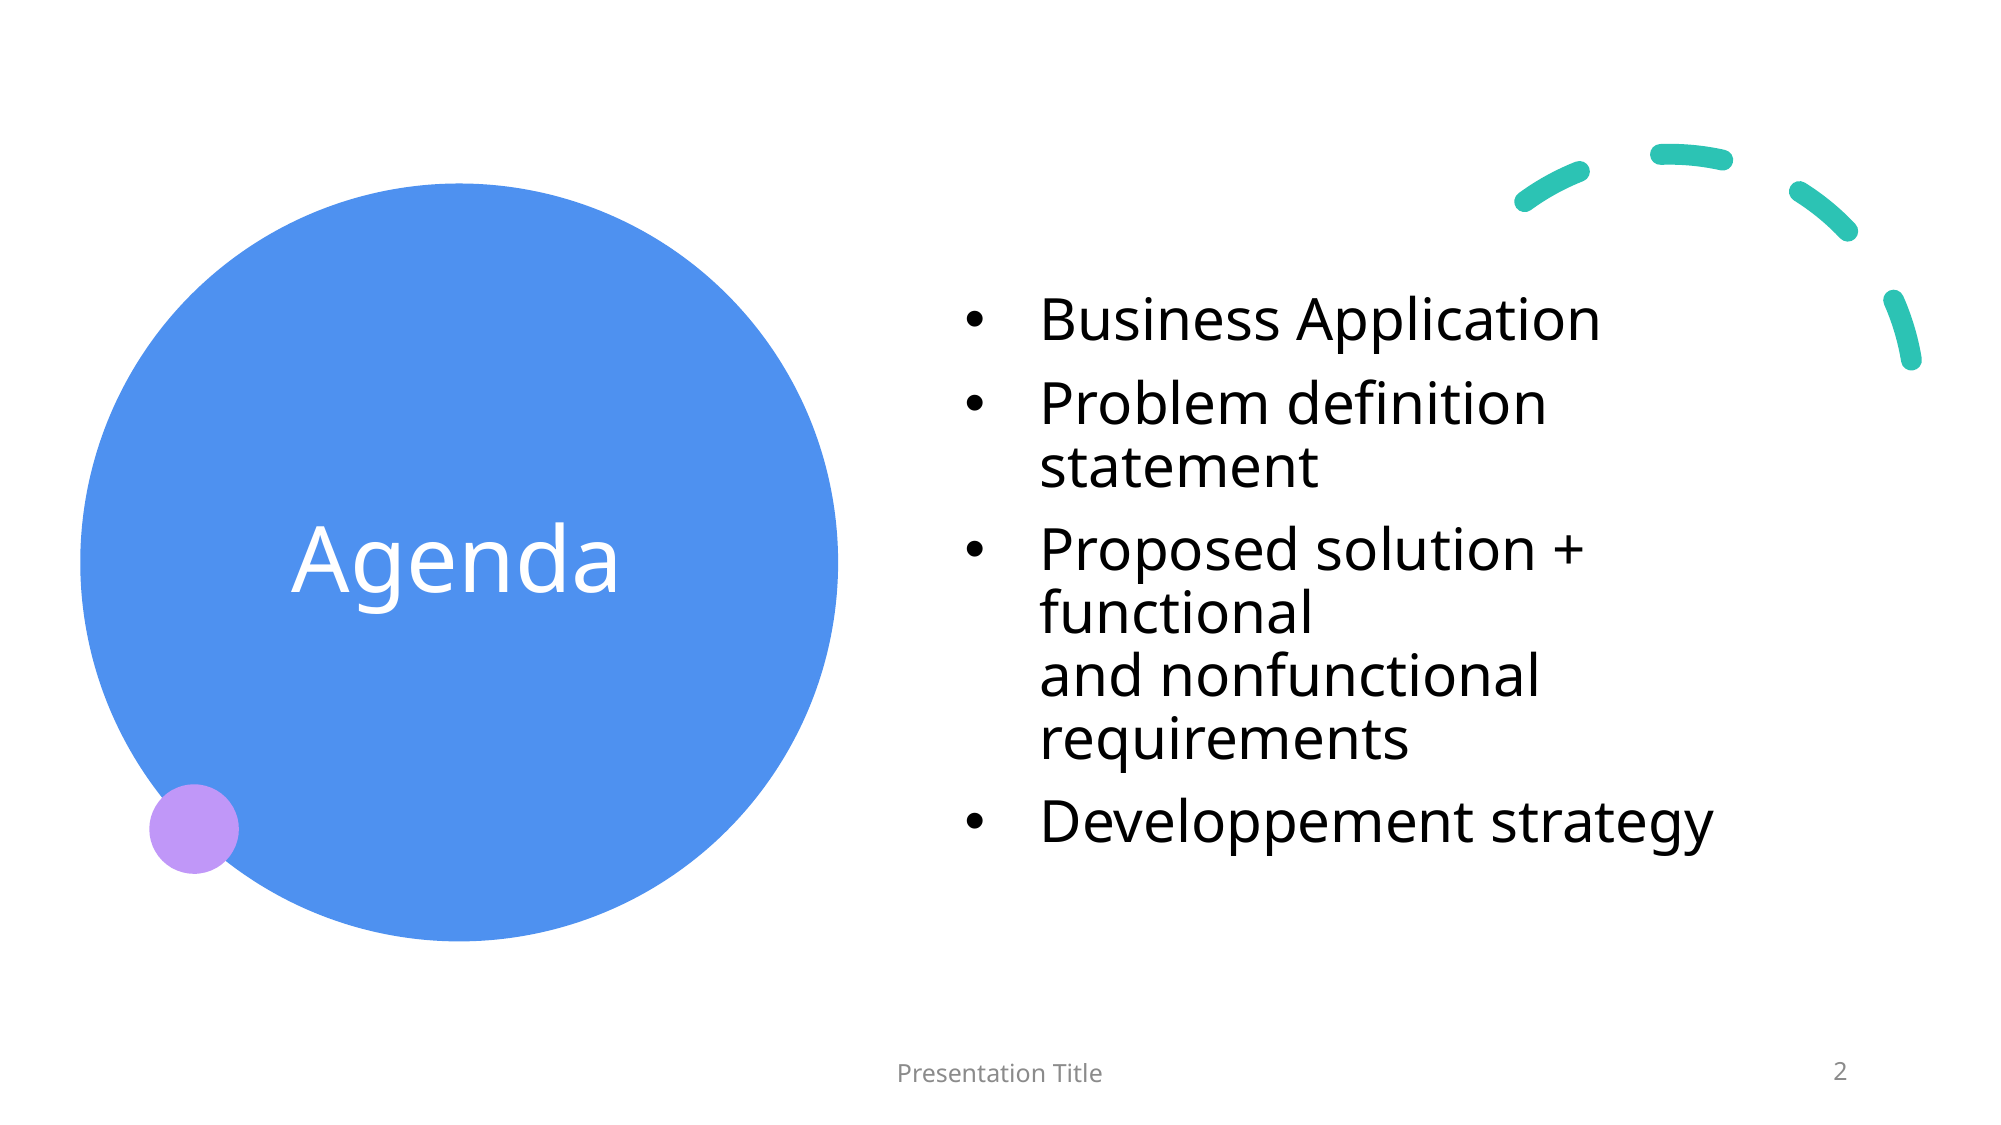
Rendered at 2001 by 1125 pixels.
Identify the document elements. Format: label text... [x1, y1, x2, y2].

list Business Application Problem definition statement Proposed solution + functional and nonfunctional requirements Developpement strategy [949, 250, 1788, 896]
title Agenda [191, 229, 723, 897]
slide_number 2 [1412, 1042, 1863, 1103]
footer Presentation Title [662, 1042, 1338, 1103]
